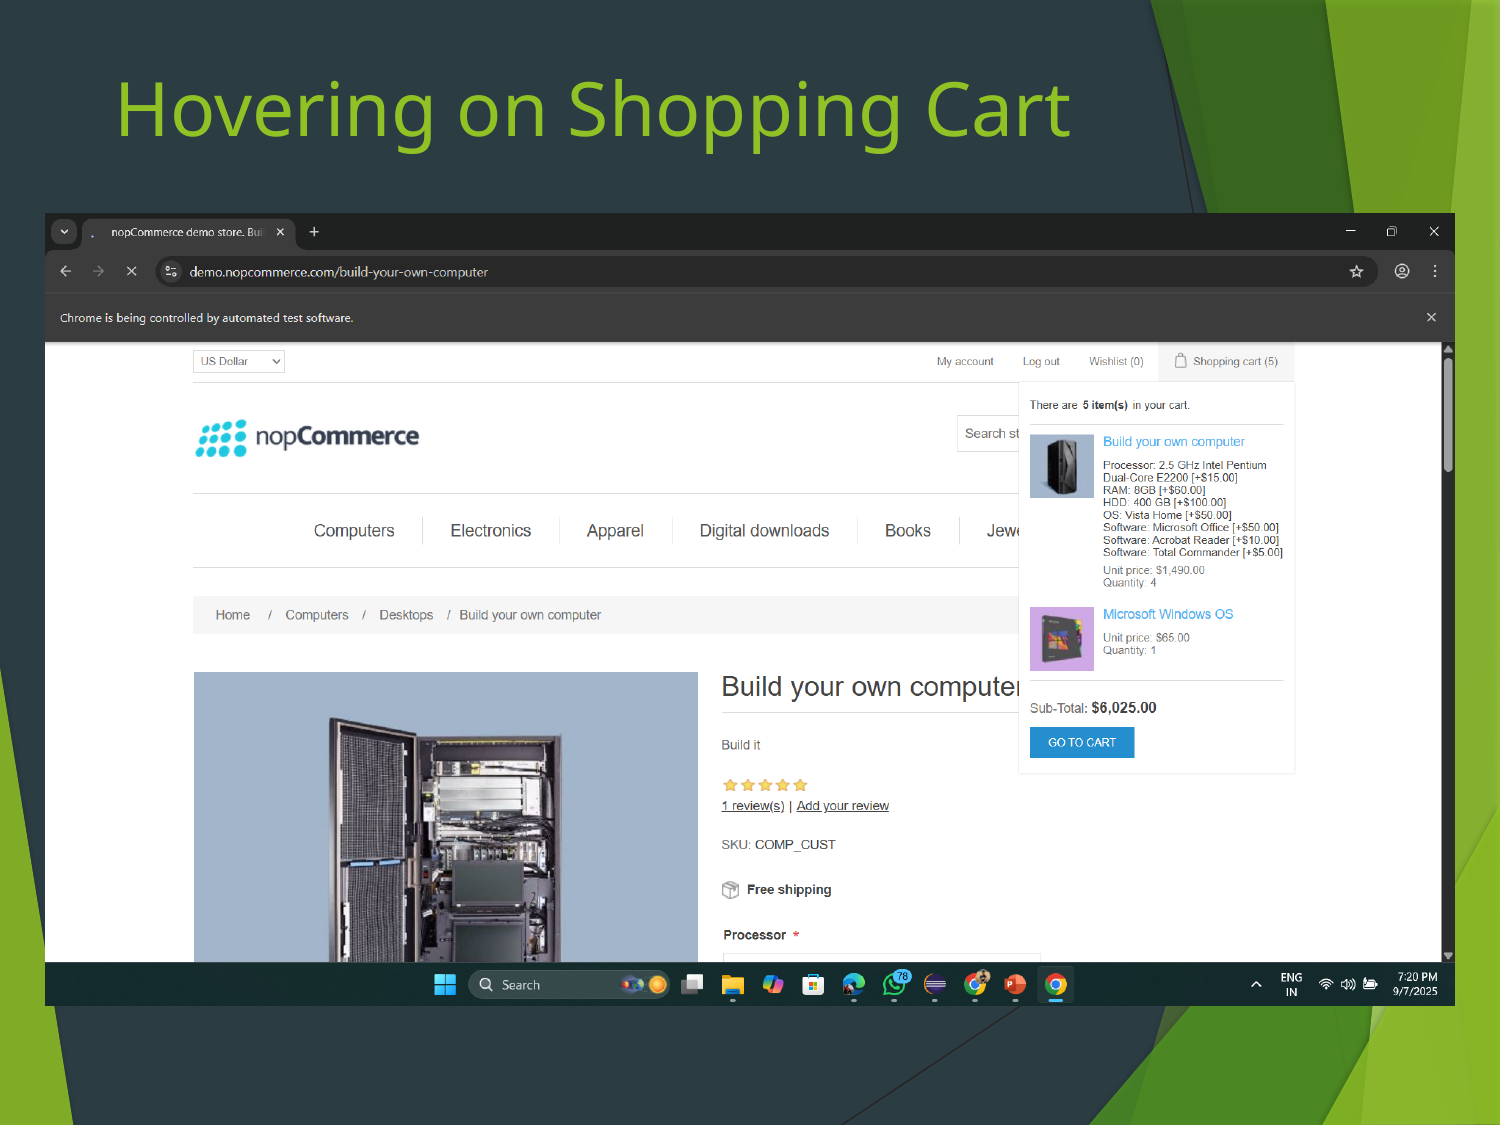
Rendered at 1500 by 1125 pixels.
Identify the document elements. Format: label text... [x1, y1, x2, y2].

title Hovering on Shopping Cart [99, 54, 1142, 212]
picture [44, 212, 1456, 1007]
